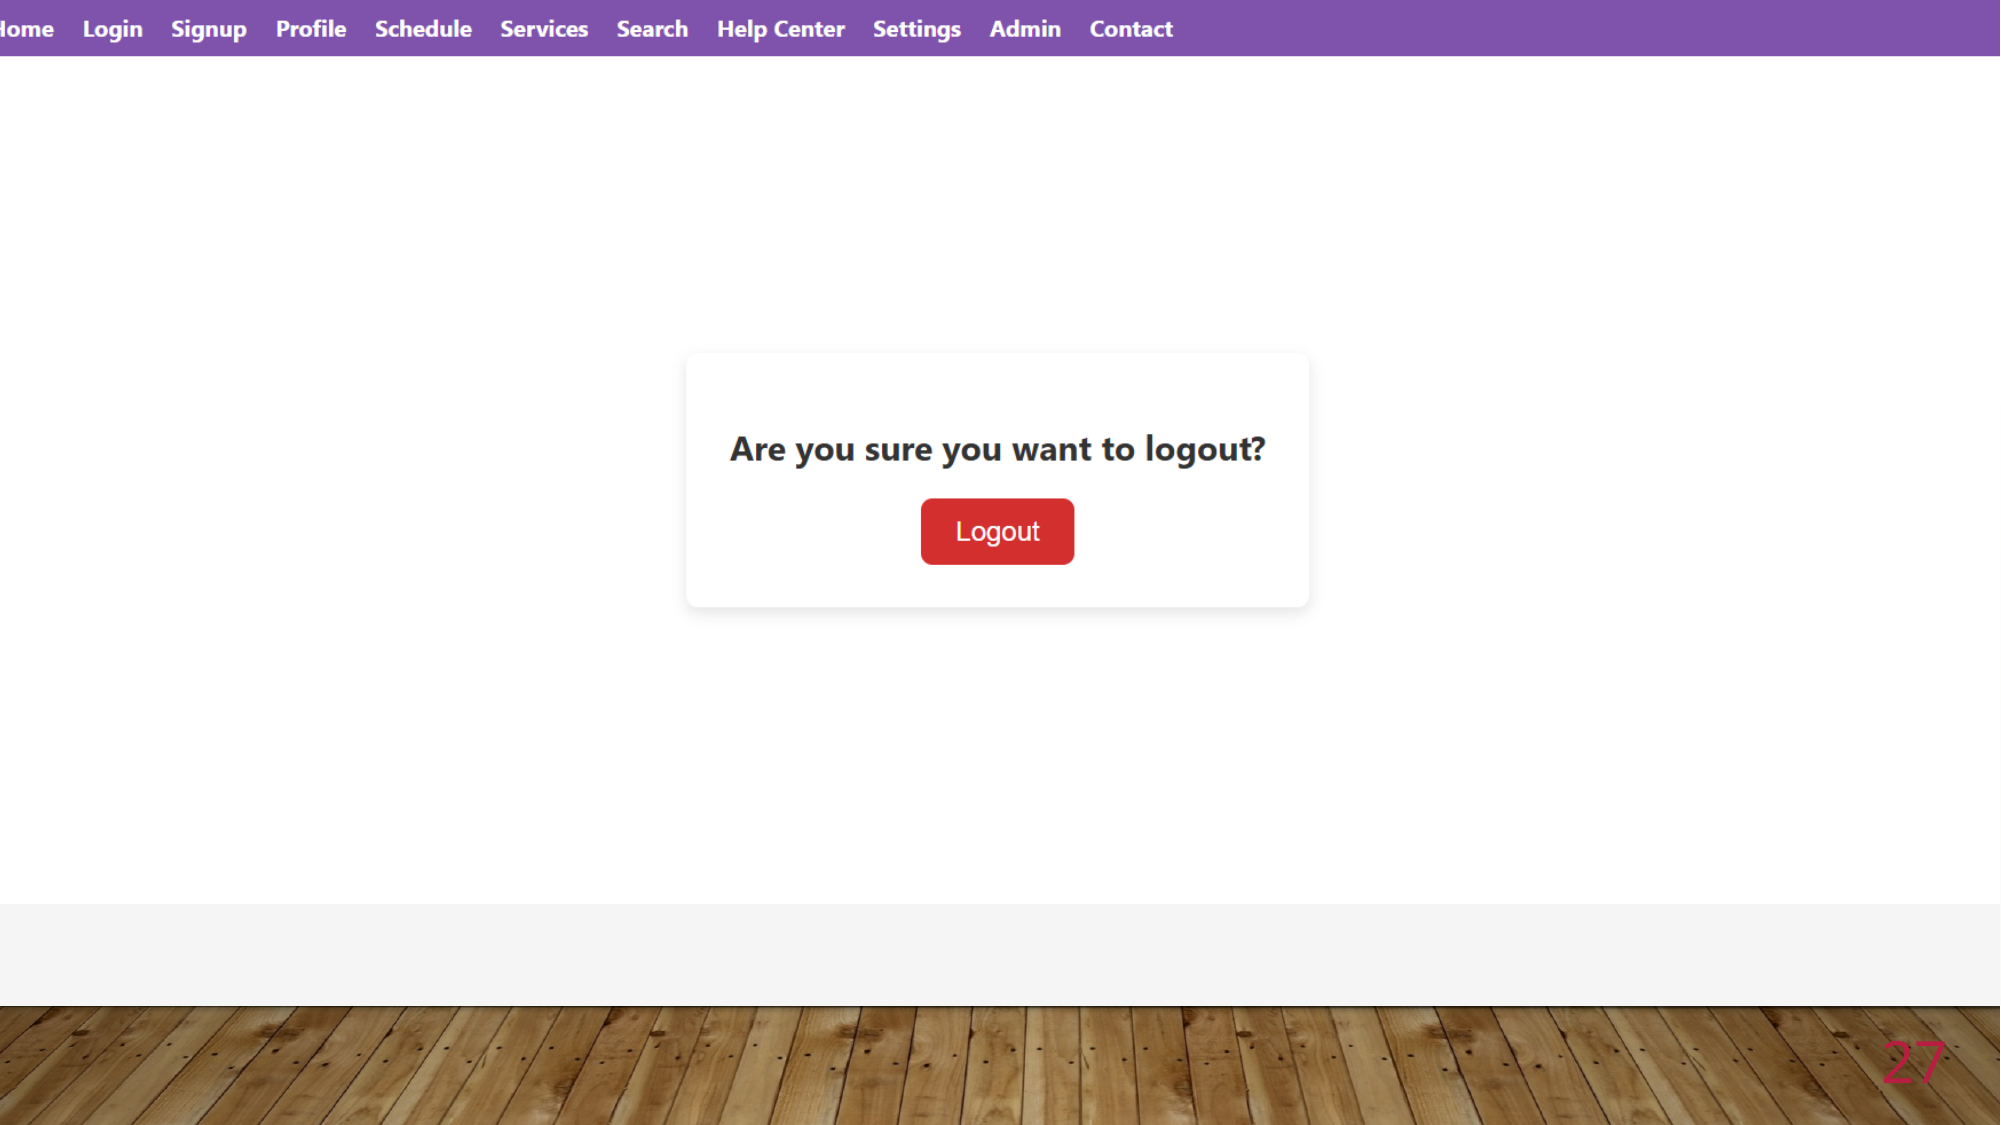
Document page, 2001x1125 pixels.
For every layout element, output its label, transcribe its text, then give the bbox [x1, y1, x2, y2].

slide_number 27 [1847, 1018, 1981, 1101]
picture [0, 0, 2000, 1125]
